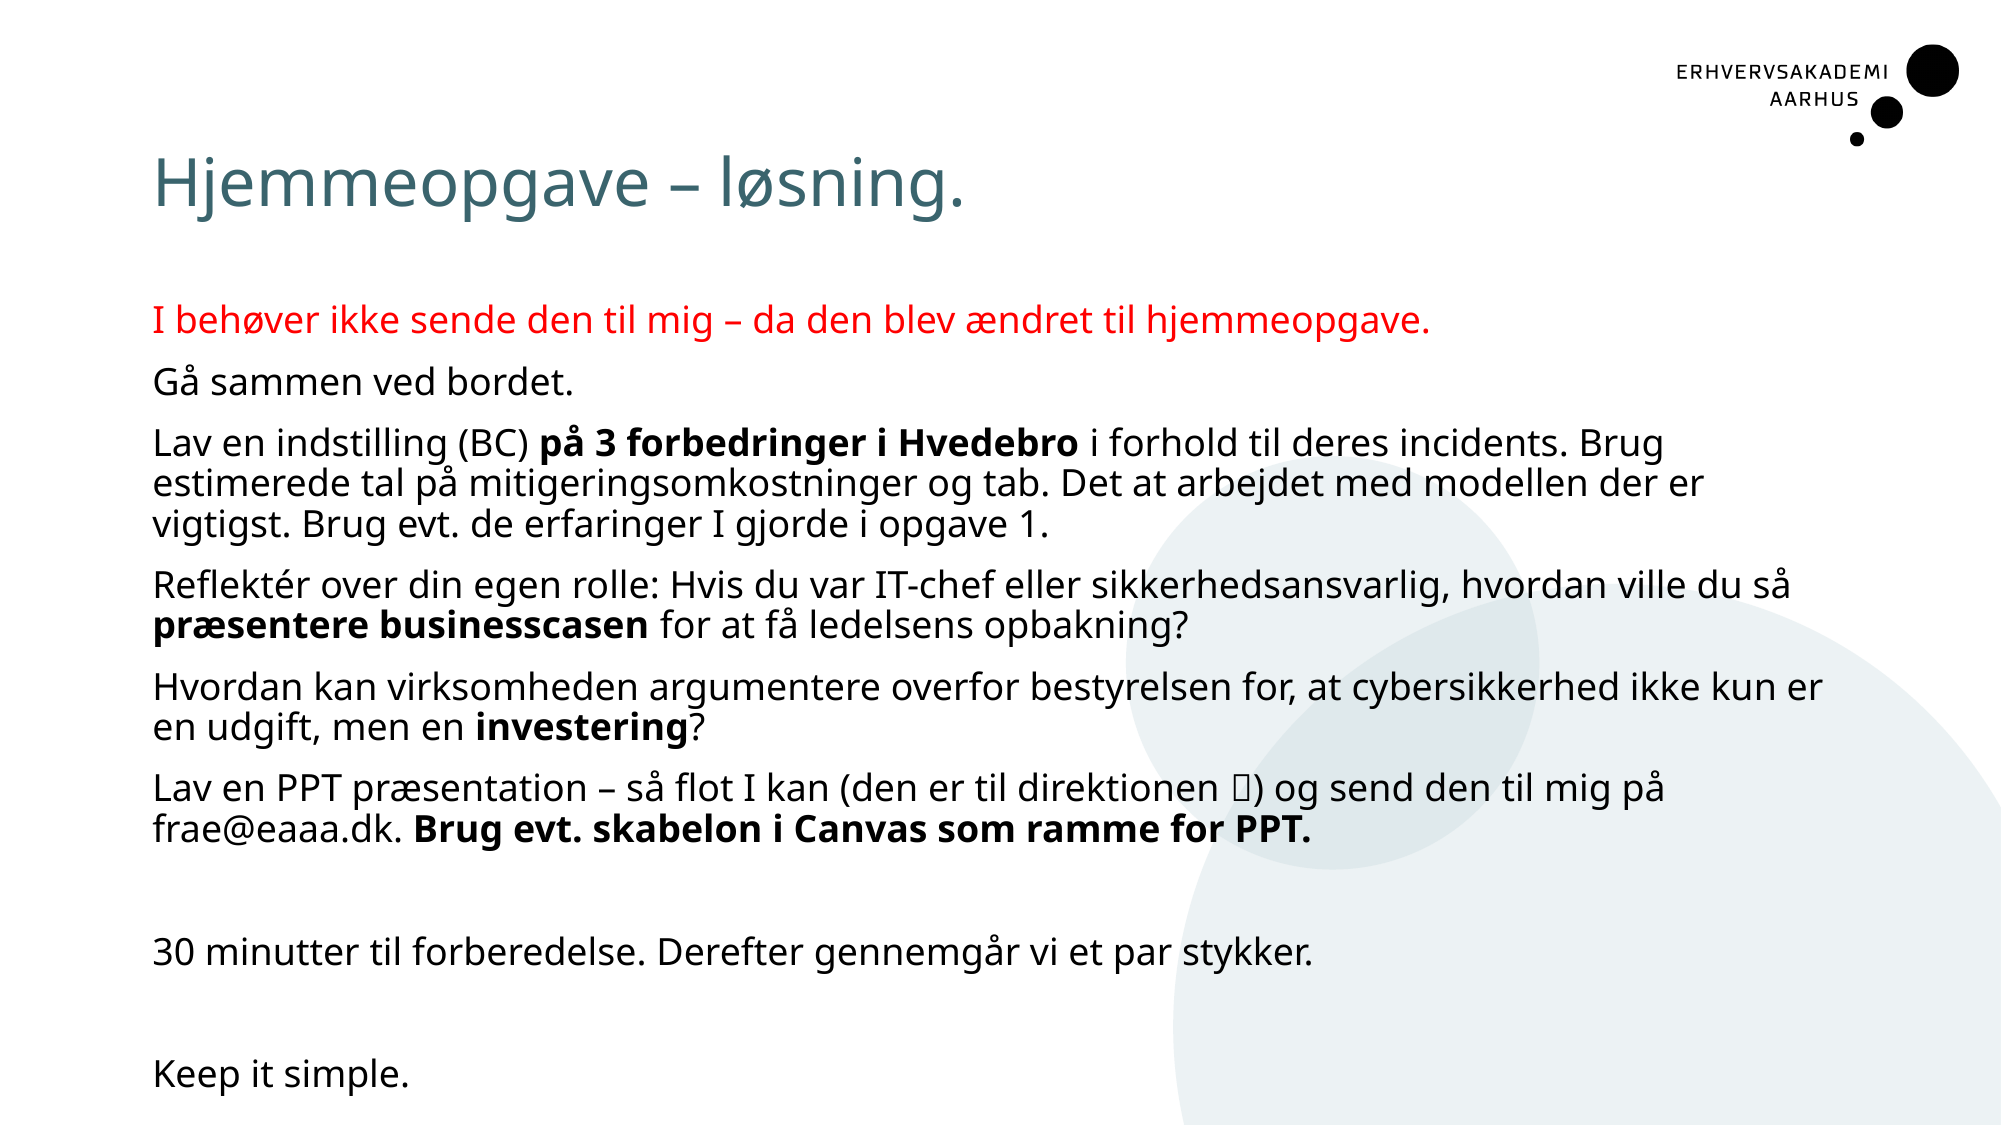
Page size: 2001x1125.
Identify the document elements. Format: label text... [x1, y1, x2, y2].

list I behøver ikke sende den til mig – da den blev ændret til hjemmeopgave. Gå sammen ved bordet. Lav en indstilling (BC) på 3 forbedringer i Hvedebro i forhold til deres incidents. Brug estimerede tal på mitigeringsomkostninger og tab. Det at arbejdet med modellen der er vigtigst. Brug evt. de erfaringer I gjorde i opgave 1. Reflektér over din egen rolle: Hvis du var IT-chef eller sikkerhedsansvarlig, hvordan ville du så præsentere businesscasen for at få ledelsens opbakning? Hvordan kan virksomheden argumentere overfor bestyrelsen for, at cybersikkerhed ikke kun er en udgift, men en investering? Lav en PPT præsentation – så flot I kan (den er til direktionen ) og send den til mig på frae@eaaa.dk. Brug evt. skabelon i Canvas som ramme for PPT. 30 minutter til forberedelse. Derefter gennemgår vi et par stykker. Keep it simple. [137, 293, 1863, 1016]
picture [1666, 38, 1965, 151]
title Hjemmeopgave – løsning. [137, 109, 1863, 261]
